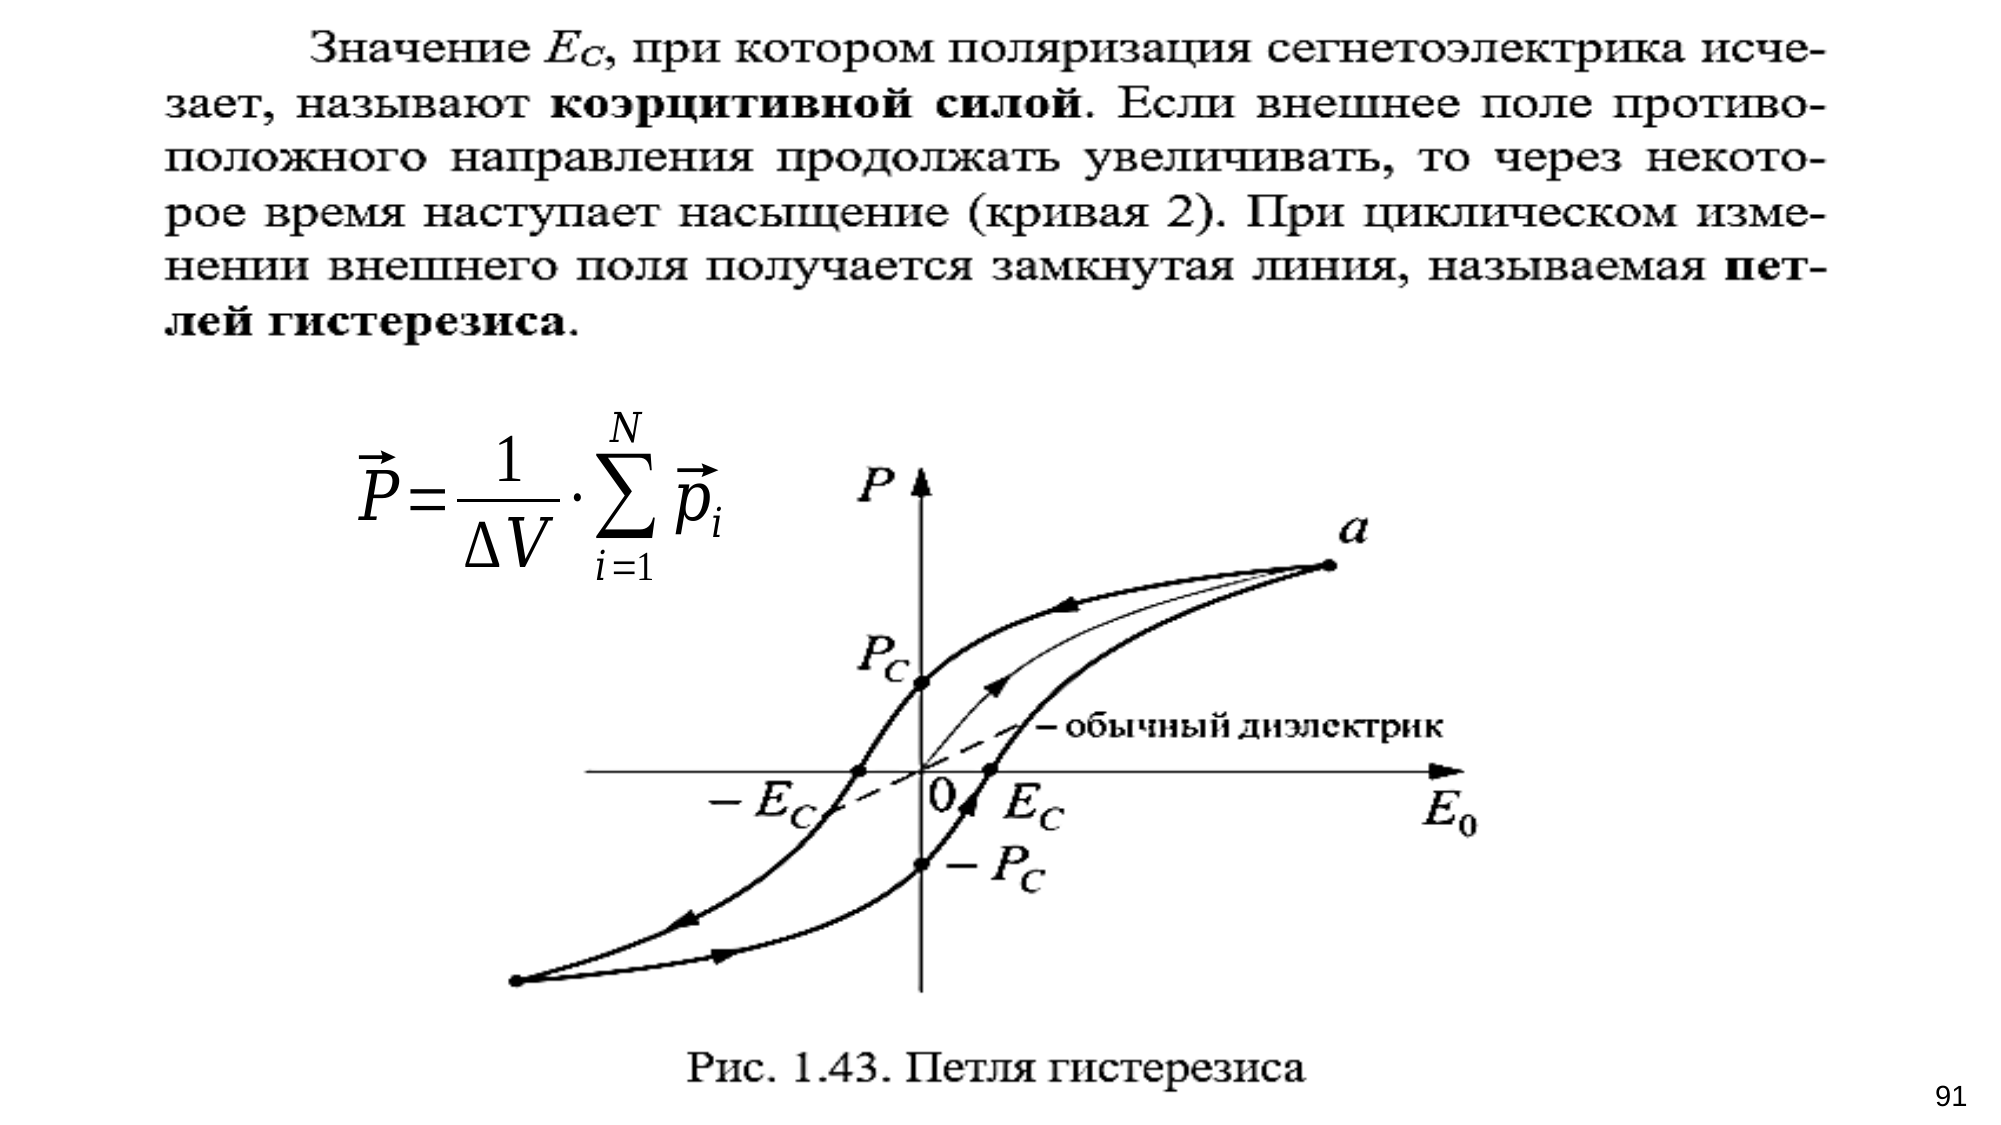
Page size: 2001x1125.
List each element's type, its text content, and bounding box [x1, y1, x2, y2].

text_box 91 [1917, 1070, 1983, 1125]
picture [161, 15, 1839, 1110]
